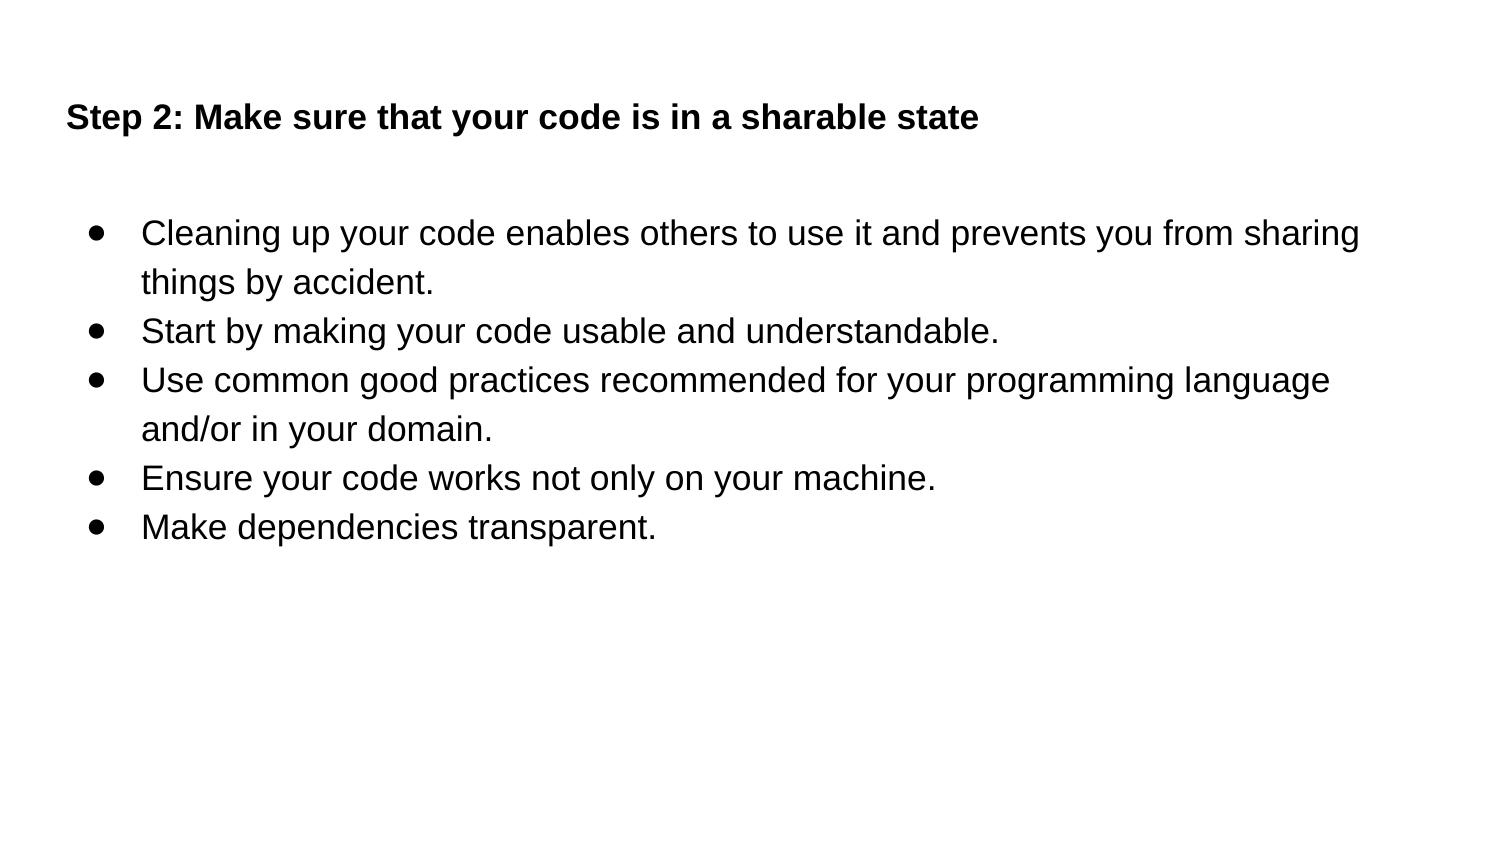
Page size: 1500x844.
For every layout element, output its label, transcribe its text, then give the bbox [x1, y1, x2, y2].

title Step 2: Make sure that your code is in a sharable state [51, 72, 1449, 167]
list Cleaning up your code enables others to use it and prevents you from sharing things by accident. Start by making your code usable and understandable. Use common good practices recommended for your programming language and/or in your domain. Ensure your code works not only on your machine. Make dependencies transparent. [51, 189, 1449, 750]
